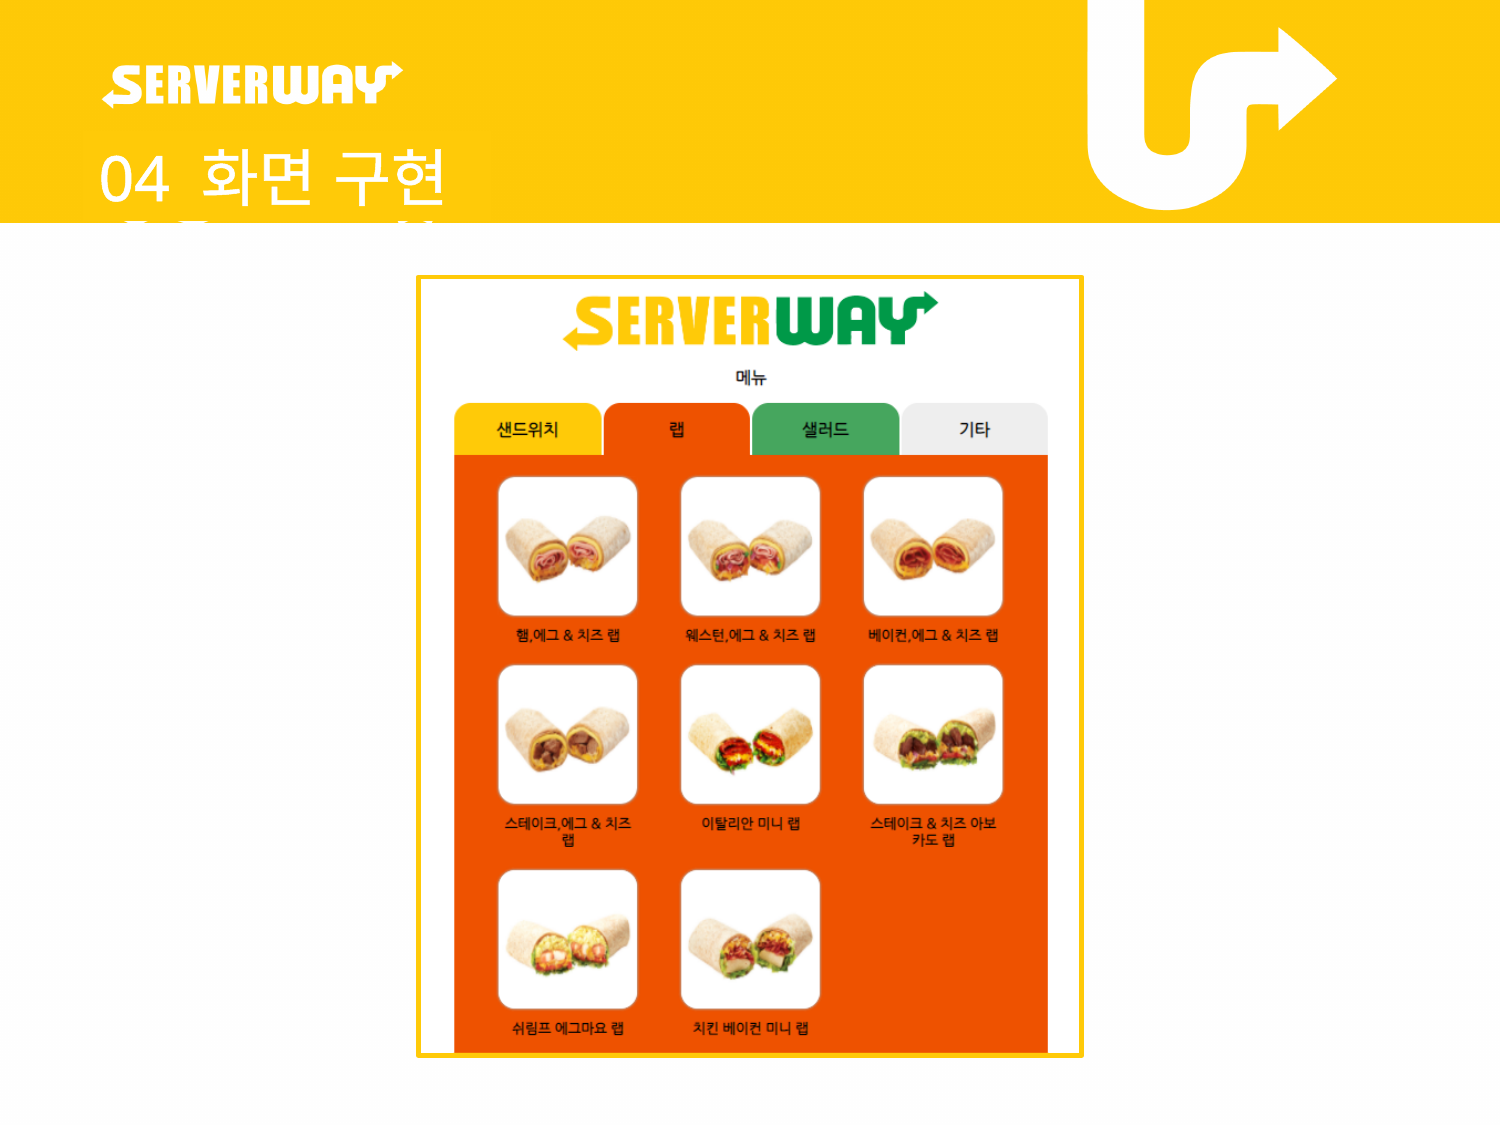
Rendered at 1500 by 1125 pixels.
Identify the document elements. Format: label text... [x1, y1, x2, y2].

text_box 04 화면 구현 [83, 131, 491, 221]
picture [0, 0, 1500, 1125]
